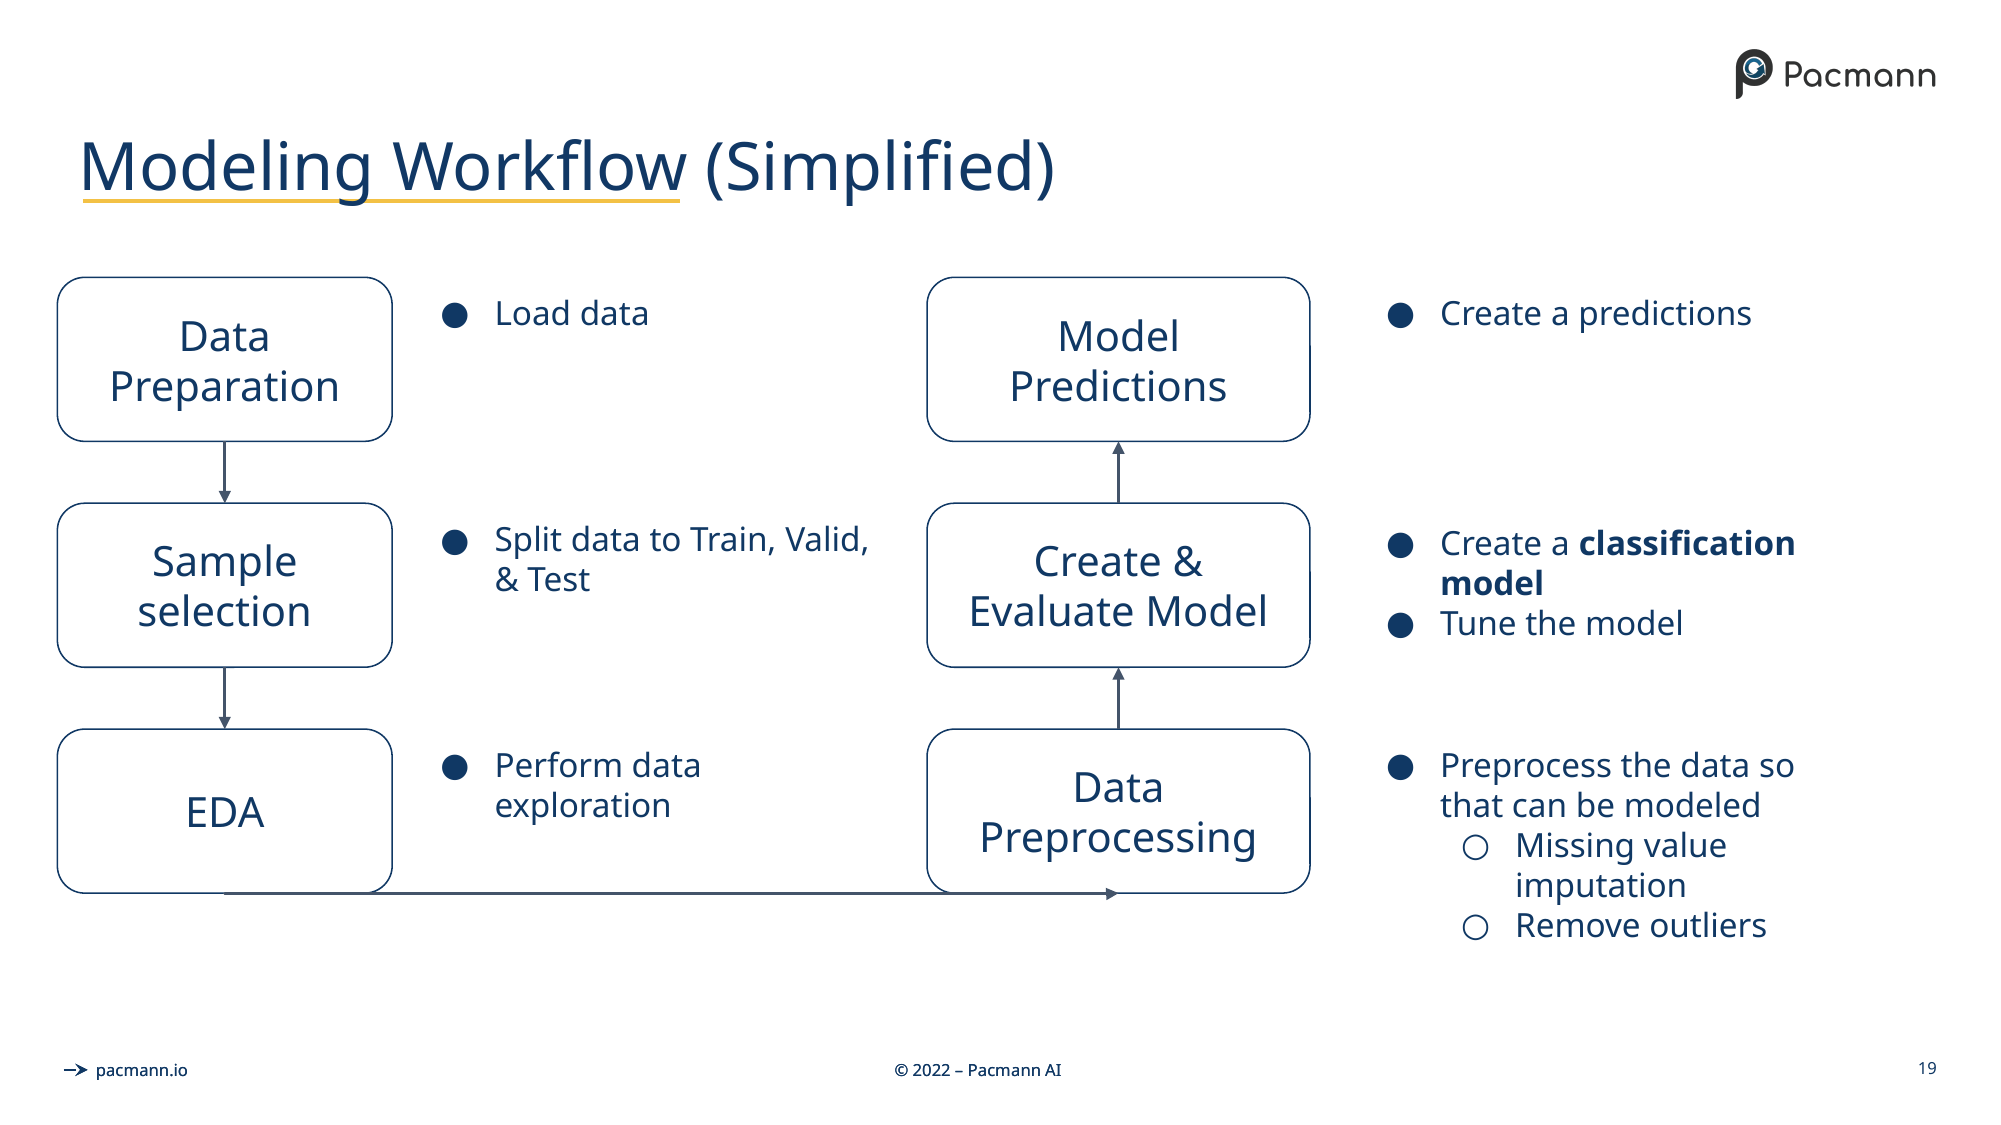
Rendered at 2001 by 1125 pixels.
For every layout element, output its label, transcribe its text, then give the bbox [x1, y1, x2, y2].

text_box Perform data exploration [404, 729, 667, 839]
text_box Create a predictions [1350, 277, 1833, 348]
title Modeling Workflow (Simplified) [63, 59, 1952, 278]
text_box EDA [57, 729, 393, 894]
text_box Data Preprocessing [927, 729, 1311, 894]
text_box Model Predictions [927, 277, 1311, 442]
text_box Split data to Train, Valid, & Test [404, 503, 667, 613]
text_box Data Preparation [57, 277, 393, 442]
text_box Perform data exploration [676, 729, 887, 839]
text_box Split data to Train, Valid, & Test [676, 503, 887, 613]
text_box Create & Evaluate Model [927, 503, 1311, 668]
picture [1707, 36, 1966, 112]
text_box Sample selection [57, 503, 393, 668]
text_box Preprocess the data so that can be modeled Missing value imputation Remove outliers [1350, 729, 1833, 959]
text_box Load data [404, 277, 887, 348]
text_box Create a classification model Tune the model [1350, 506, 1833, 657]
